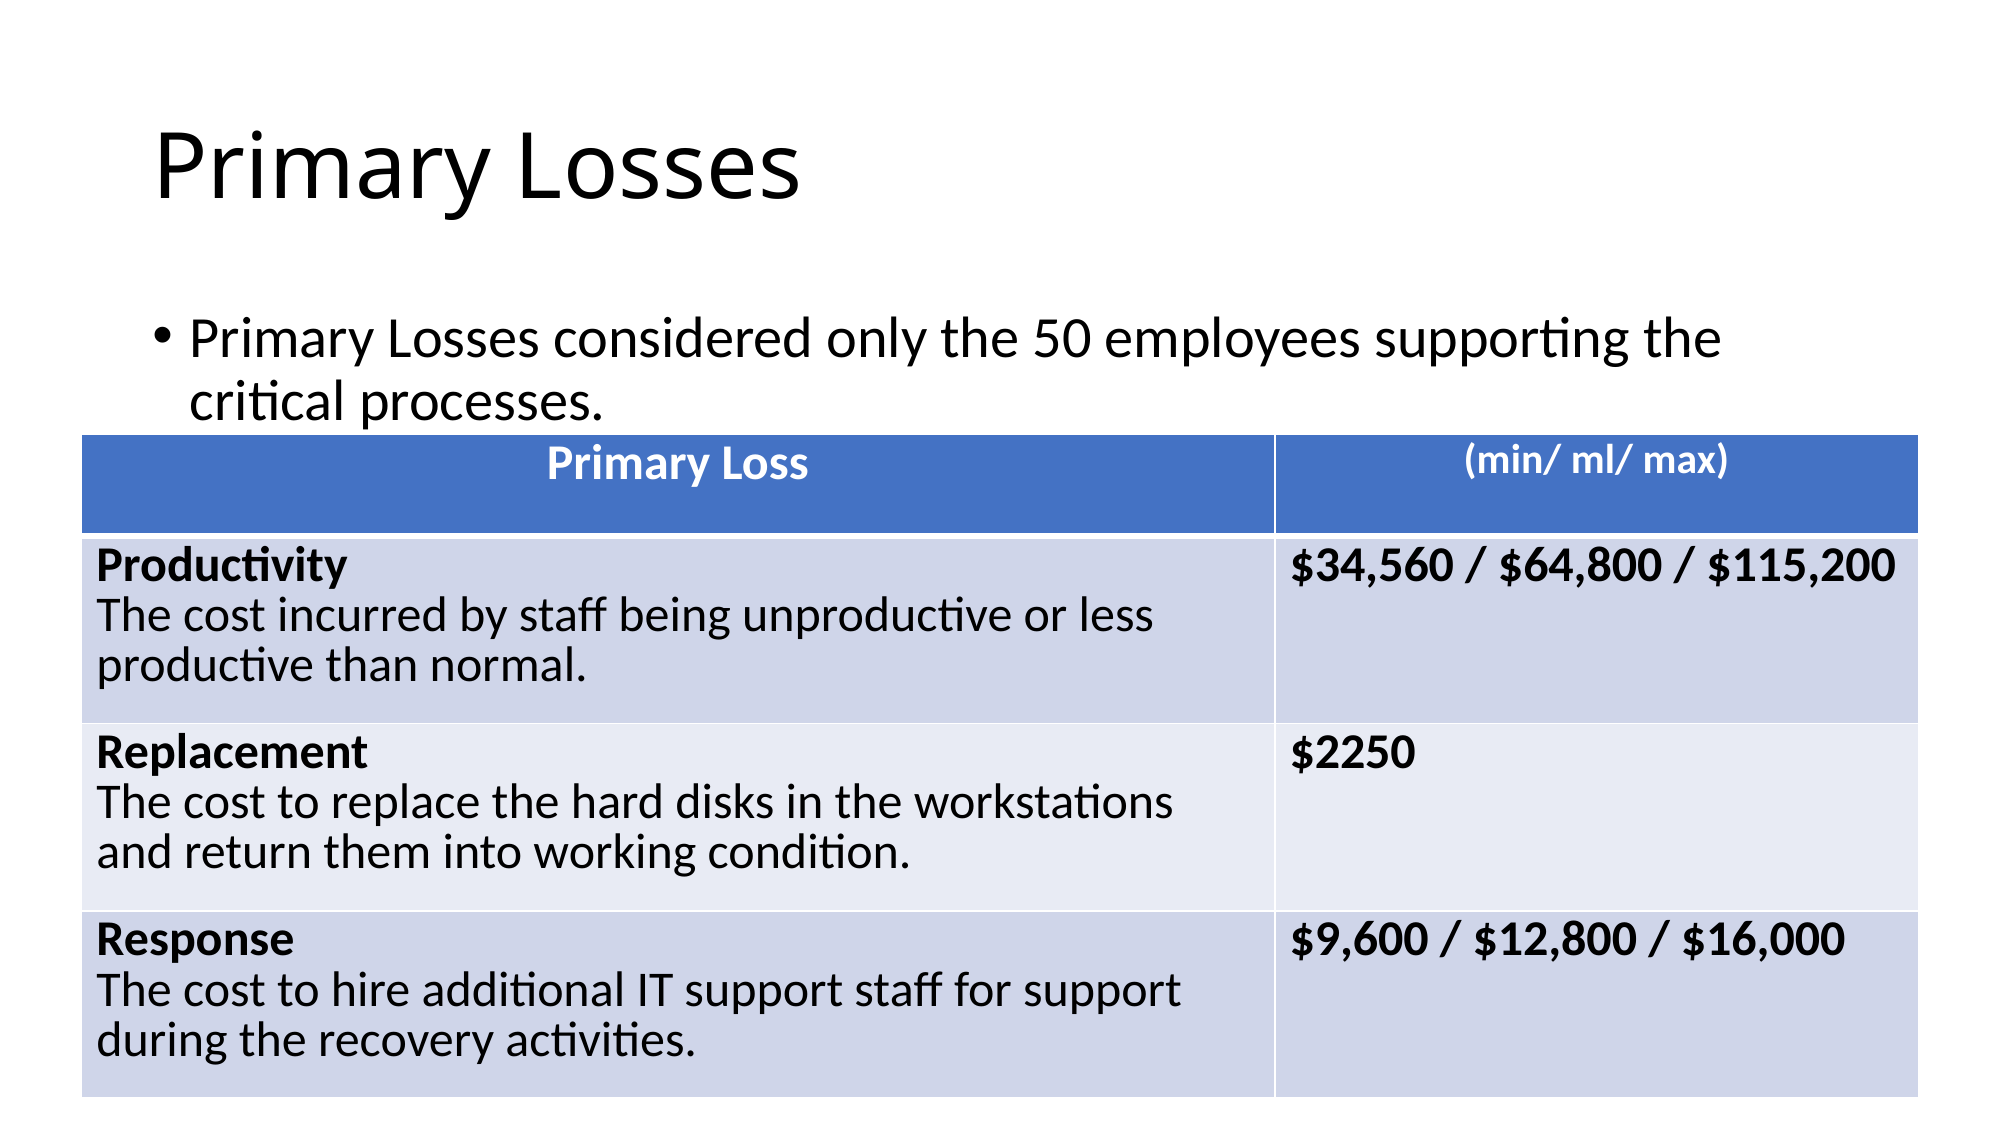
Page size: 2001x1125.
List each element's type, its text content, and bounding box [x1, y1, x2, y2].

table_header (min/ ml/ max) [1276, 435, 1918, 533]
table_cell Productivity The cost incurred by staff being unproductive or less productive than normal. [82, 539, 1274, 723]
list Primary Losses considered only the 50 employees supporting the critical processes. [137, 299, 1863, 434]
table_cell Response The cost to hire additional IT support staff for support during the recovery activities. [82, 912, 1274, 1097]
table_cell Replacement The cost to replace the hard disks in the workstations and return them into working condition. [82, 724, 1274, 910]
title Primary Losses [137, 59, 1863, 278]
table_header Primary Loss [82, 435, 1274, 533]
table_cell $9,600 / $12,800 / $16,000 [1276, 912, 1918, 1097]
table_cell $34,560 / $64,800 / $115,200 [1276, 539, 1918, 723]
table_cell $2250 [1276, 724, 1918, 910]
